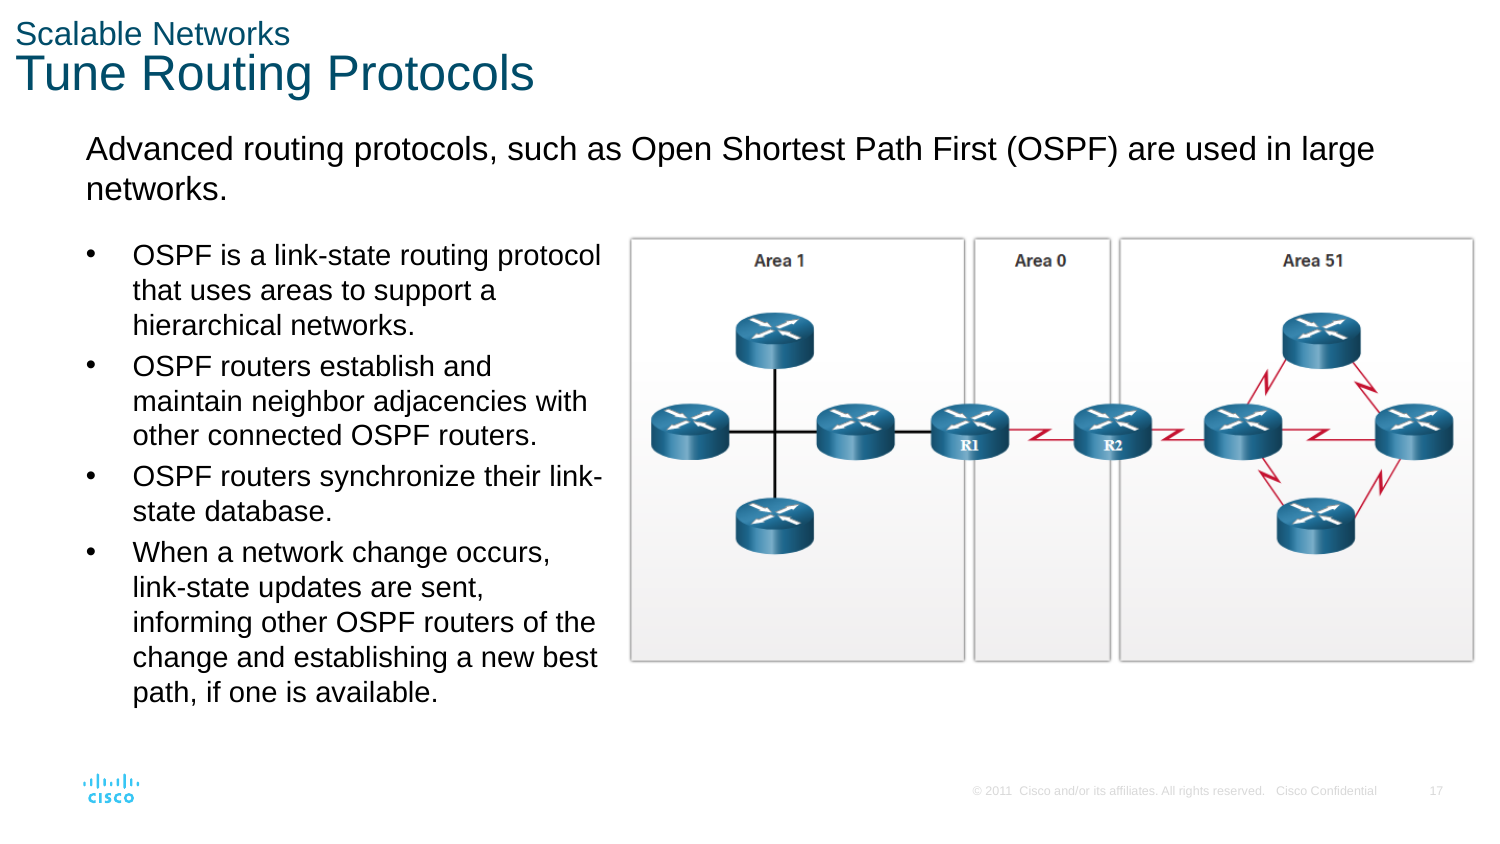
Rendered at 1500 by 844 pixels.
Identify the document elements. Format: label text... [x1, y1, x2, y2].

list Advanced routing protocols, such as Open Shortest Path First (OSPF) are used in large networks. [70, 120, 1430, 212]
title Scalable Networks Tune Routing Protocols [0, 0, 1369, 121]
text_box OSPF is a link-state routing protocol that uses areas to support a hierarchical networks. OSPF routers establish and maintain neighbor adjacencies with other connected OSPF routers. OSPF routers synchronize their link-state database. When a network change occurs, link-state updates are sent, informing other OSPF routers of the change and establishing a new best path, if one is available. [70, 228, 622, 779]
picture [620, 228, 1482, 669]
